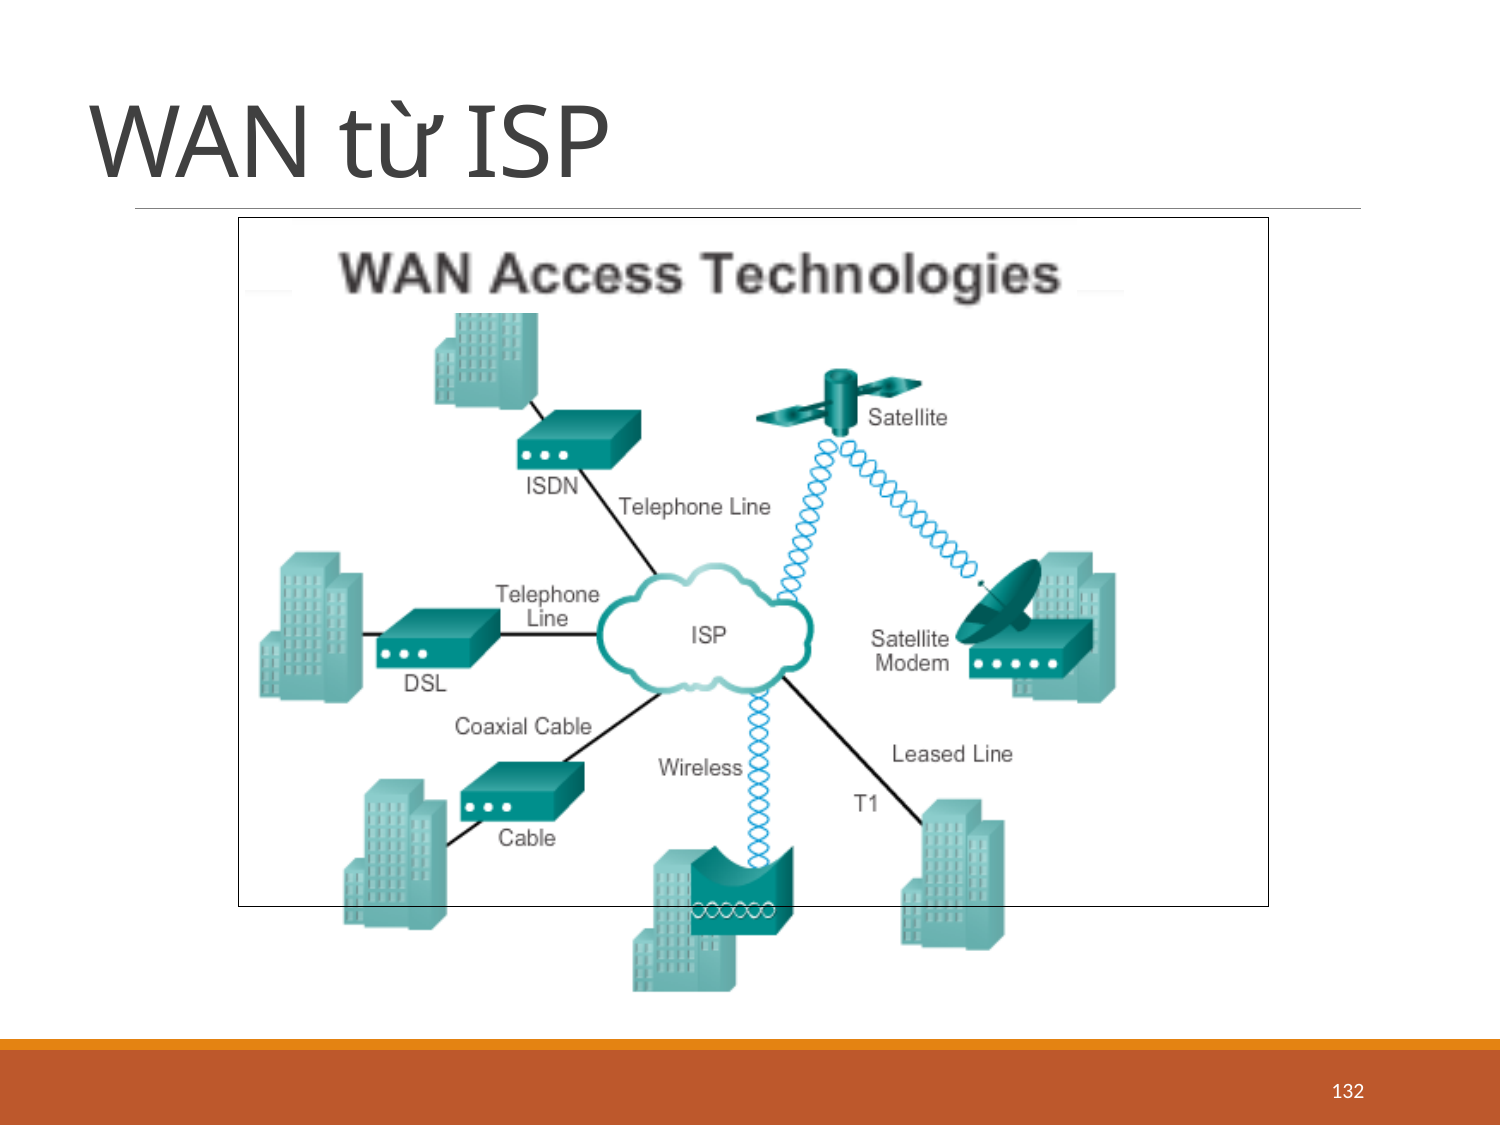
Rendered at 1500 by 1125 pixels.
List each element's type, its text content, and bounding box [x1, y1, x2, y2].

picture [244, 216, 1124, 999]
slide_number 132 [1218, 1059, 1380, 1120]
text_box [238, 217, 290, 907]
text_box [1083, 217, 1269, 907]
title WAN từ ISP [73, 68, 1410, 206]
